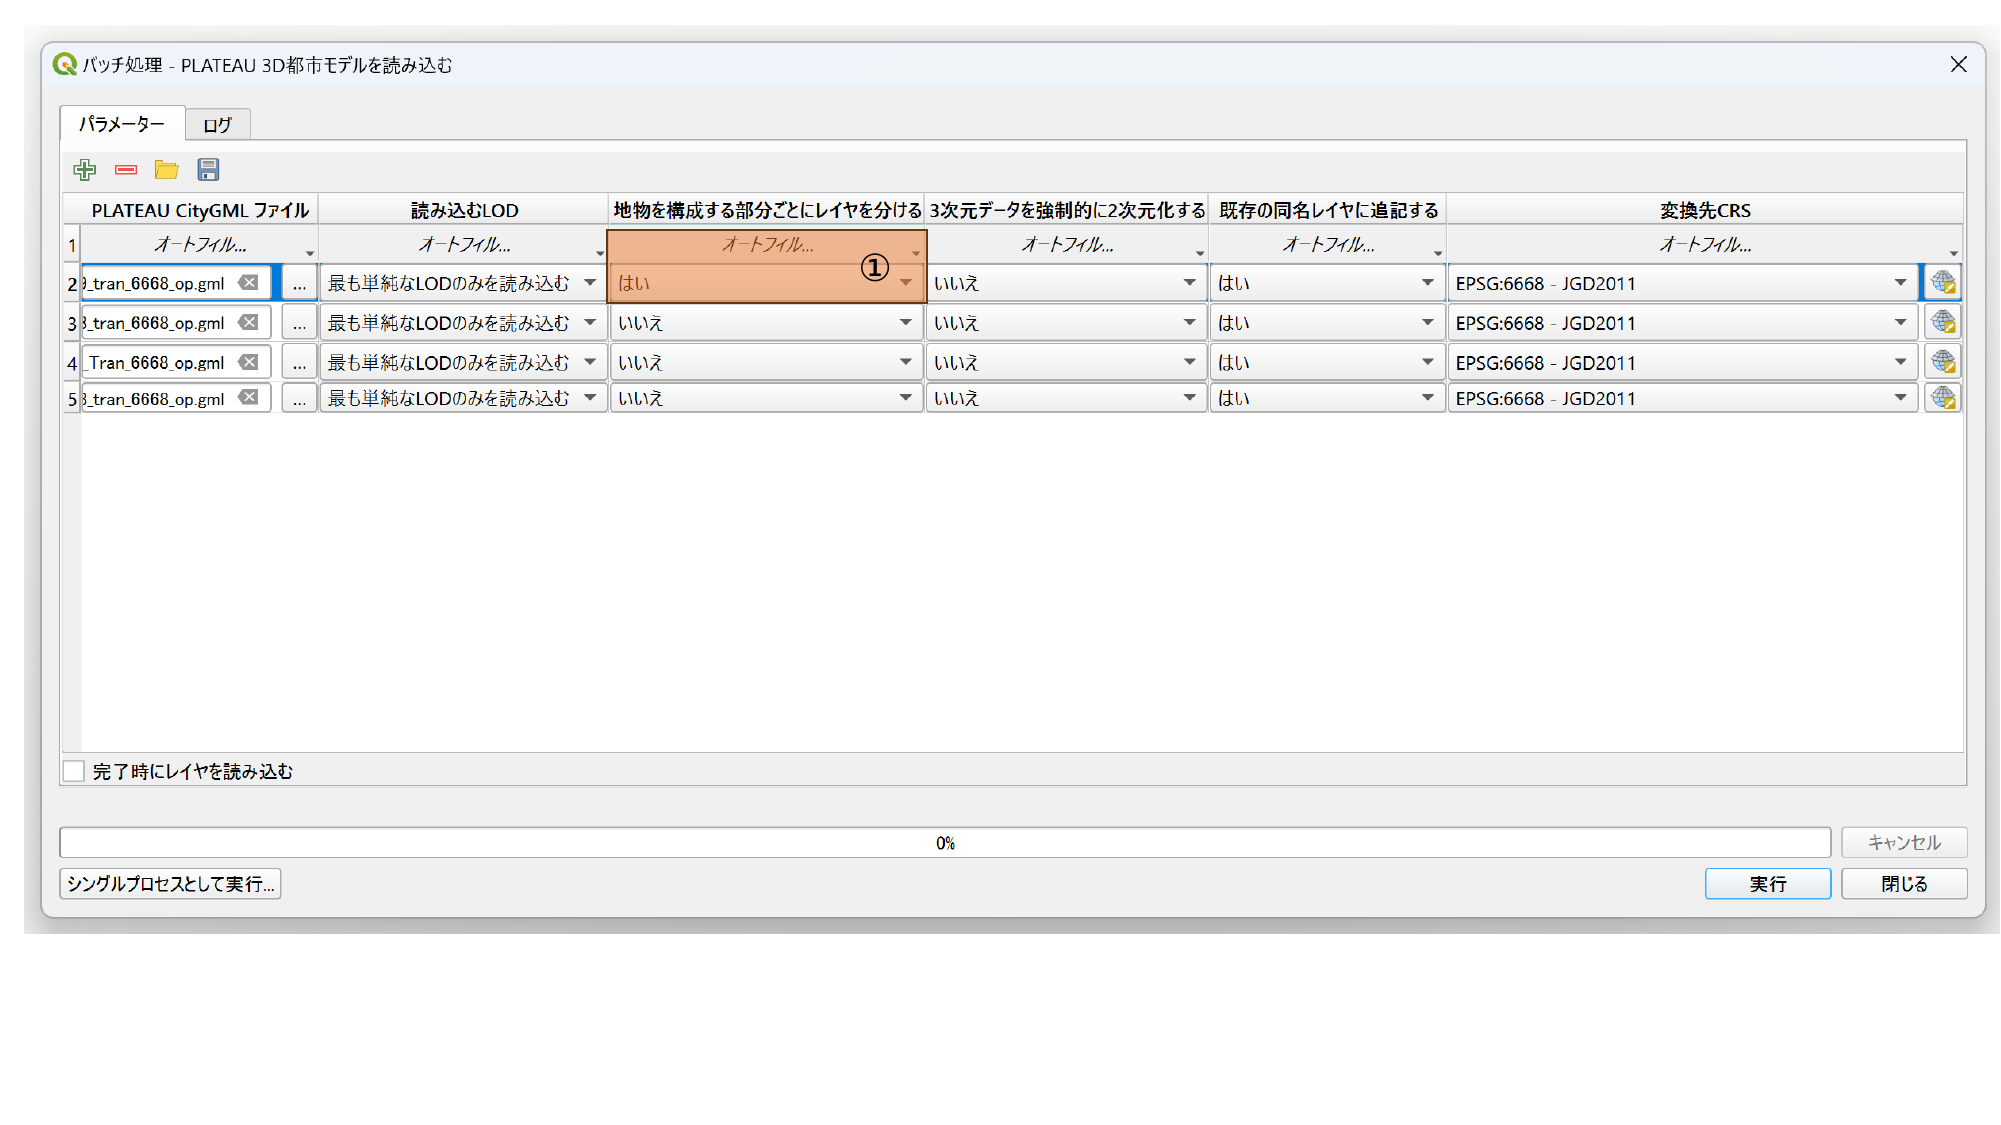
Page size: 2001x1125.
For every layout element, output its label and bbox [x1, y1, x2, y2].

list [24, 25, 2000, 934]
